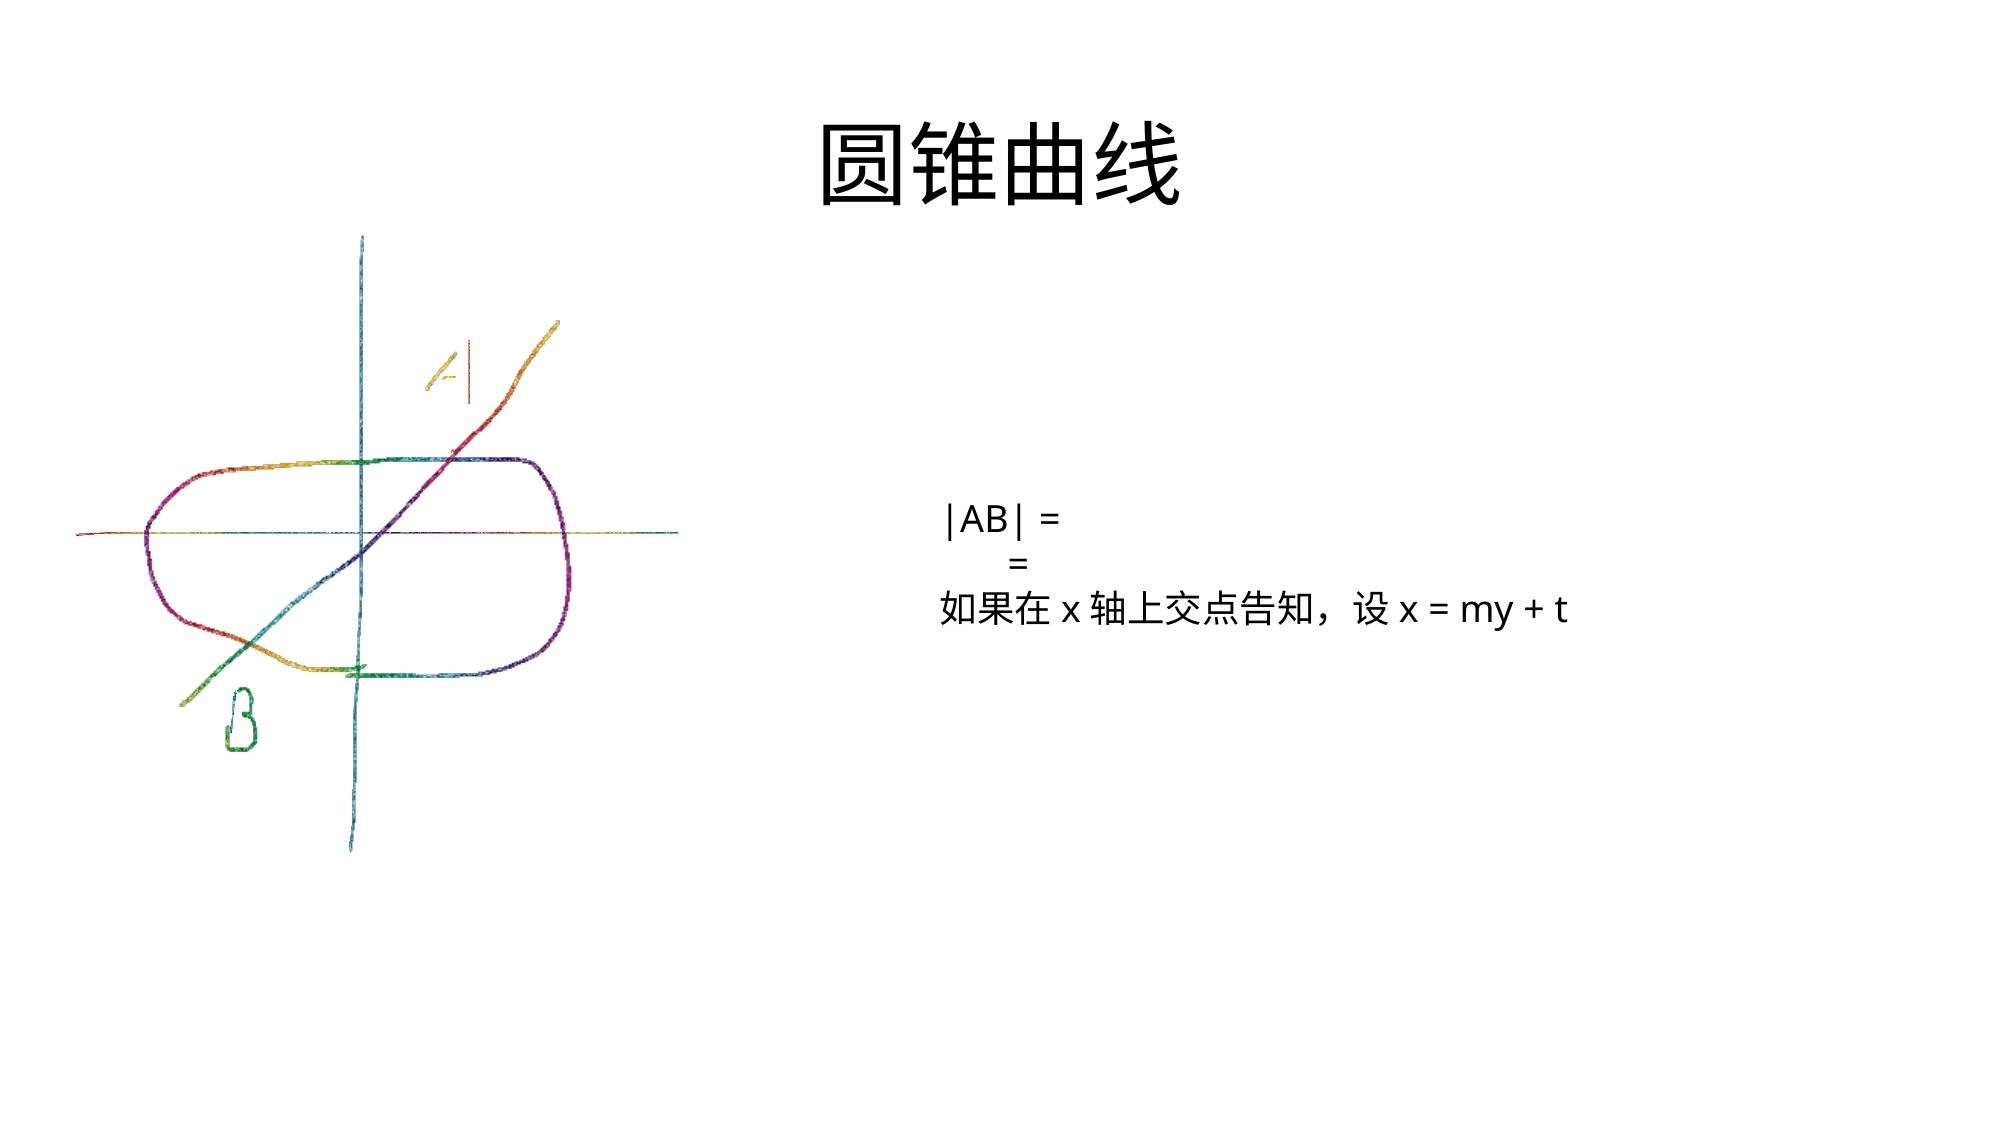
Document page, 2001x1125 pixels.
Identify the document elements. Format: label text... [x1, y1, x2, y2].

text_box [71, 232, 681, 856]
title 圆锥曲线 [137, 59, 1863, 278]
